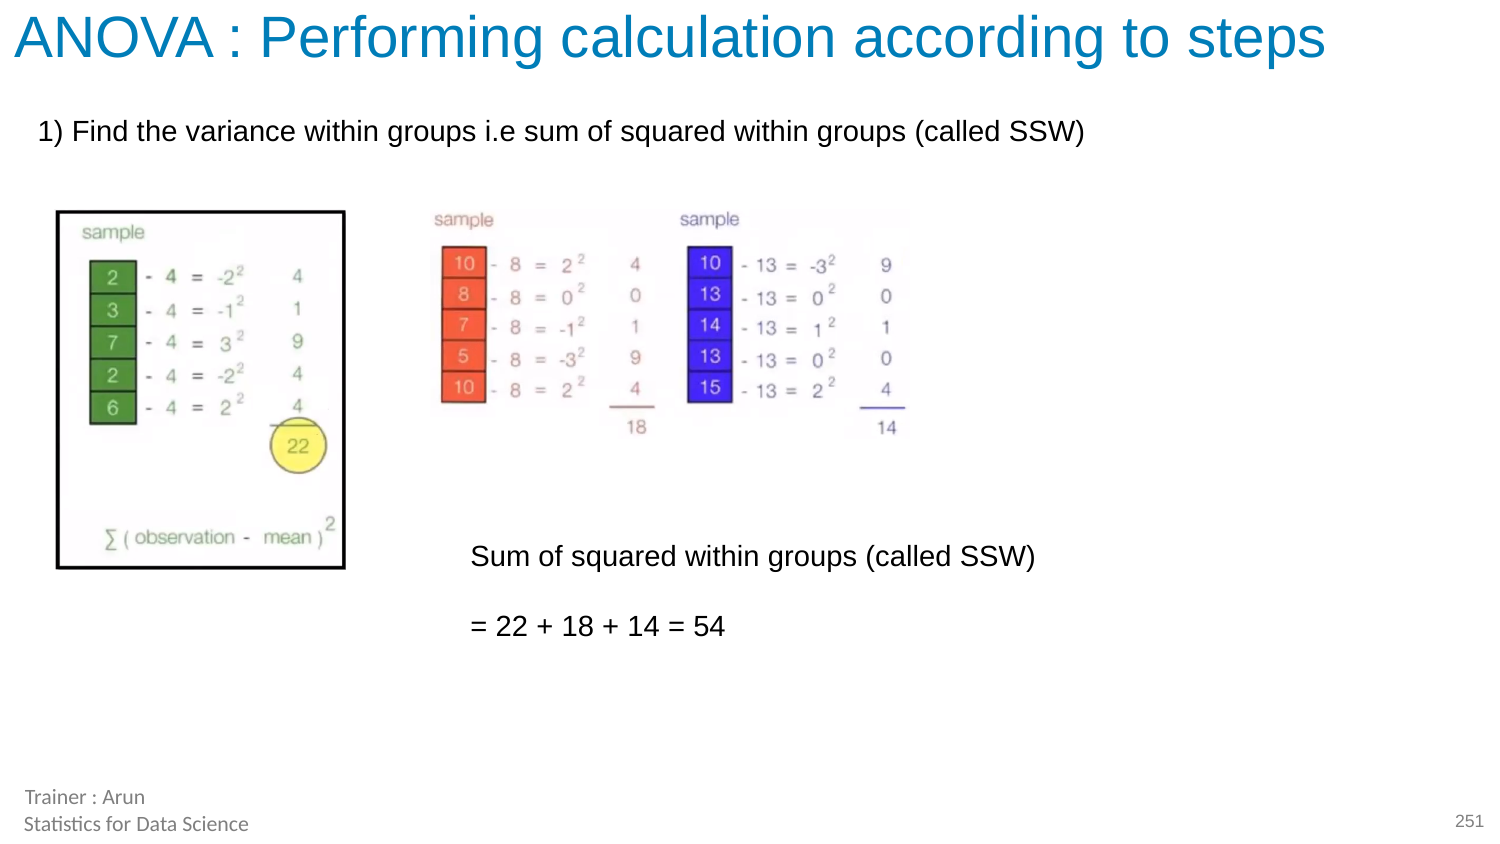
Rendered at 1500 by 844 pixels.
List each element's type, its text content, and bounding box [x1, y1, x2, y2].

text_box 1) Find the variance within groups i.e sum of squared within groups (called SSW) [22, 104, 1220, 155]
title ANOVA : Performing calculation according to steps [0, 0, 1451, 105]
picture [429, 208, 910, 439]
text_box Sum of squared within groups (called SSW) = 22 + 18 + 14 = 54 [455, 530, 1115, 650]
picture [54, 208, 346, 570]
